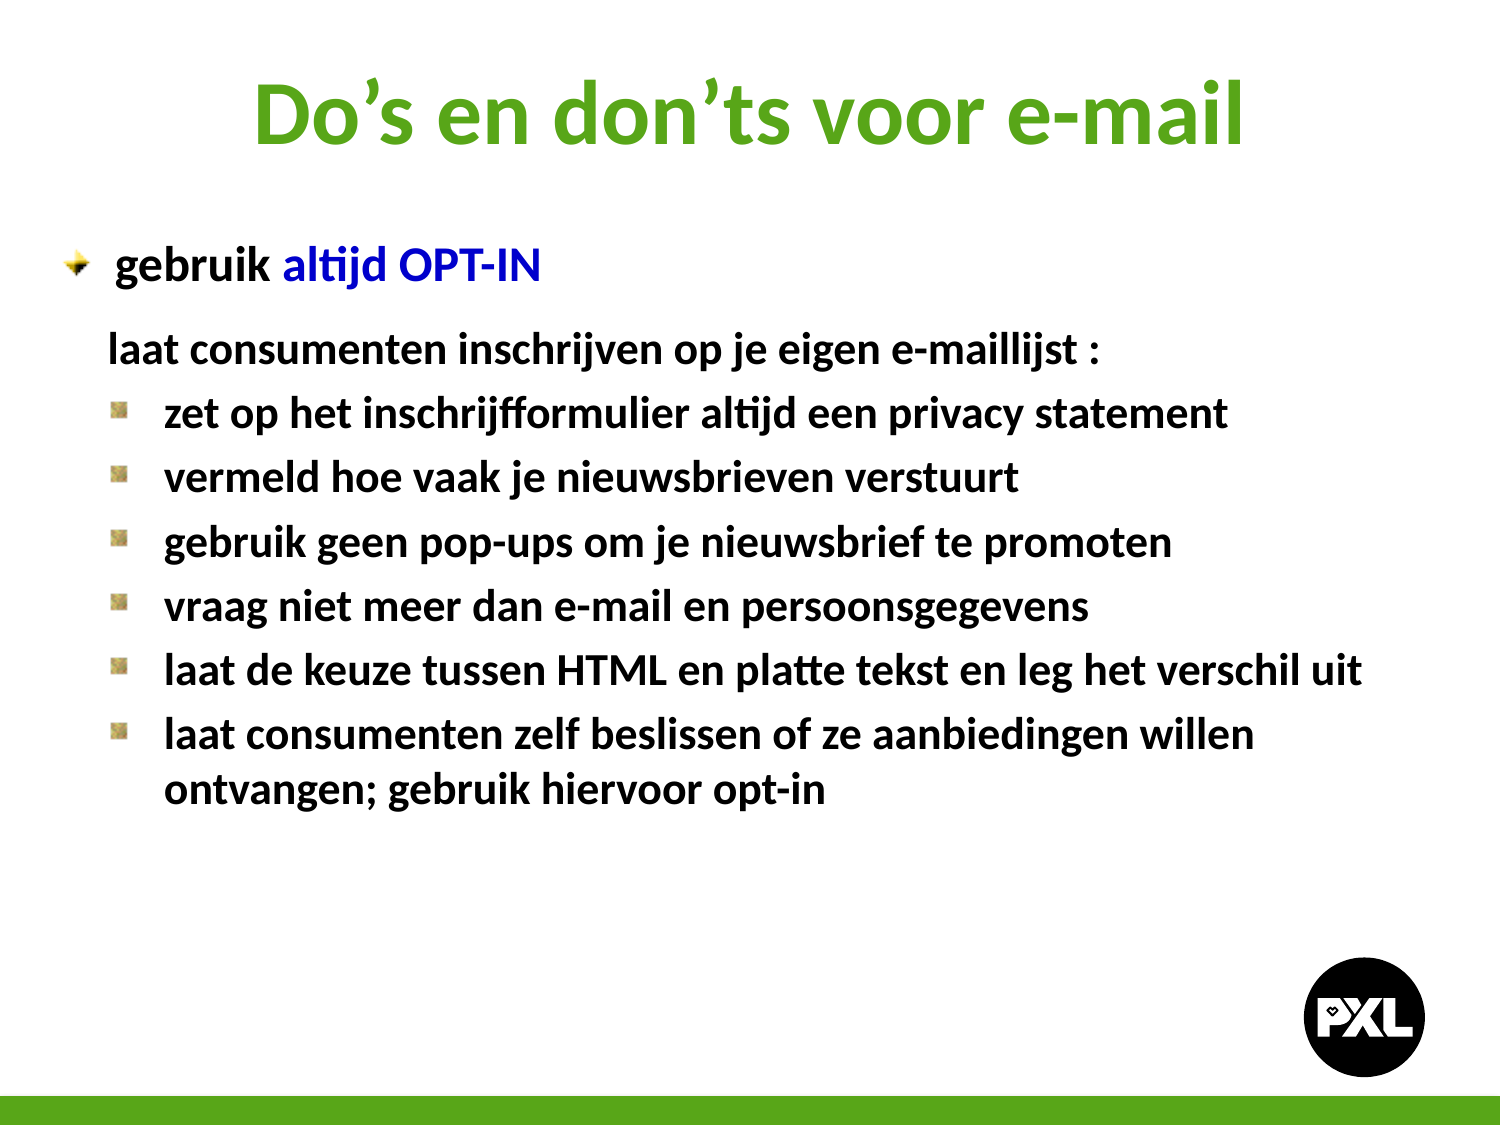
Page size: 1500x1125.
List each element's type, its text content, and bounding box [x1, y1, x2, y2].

picture [107, 654, 132, 679]
text_box laat consumenten inschrijven op je eigen e-maillijst : zet op het inschrijfformulier altijd een privacy statement vermeld hoe vaak je nieuwsbrieven verstuurt gebruik geen pop-ups om je nieuwsbrief te promoten vraag niet meer dan e-mail en persoonsgegevens laat de keuze tussen HTML en platte tekst en leg het verschil uit laat consumenten zelf beslissen of ze aanbiedingen willen ontvangen; gebruik hiervoor opt-in [92, 311, 1481, 839]
picture [107, 526, 132, 551]
picture [107, 462, 132, 487]
picture [107, 719, 132, 744]
picture [107, 590, 132, 615]
text_box Do’s en don’ts voor e-mail [74, 45, 1425, 233]
picture [107, 398, 132, 423]
text_box gebruik altijd OPT-IN [43, 224, 558, 299]
picture [58, 244, 94, 280]
